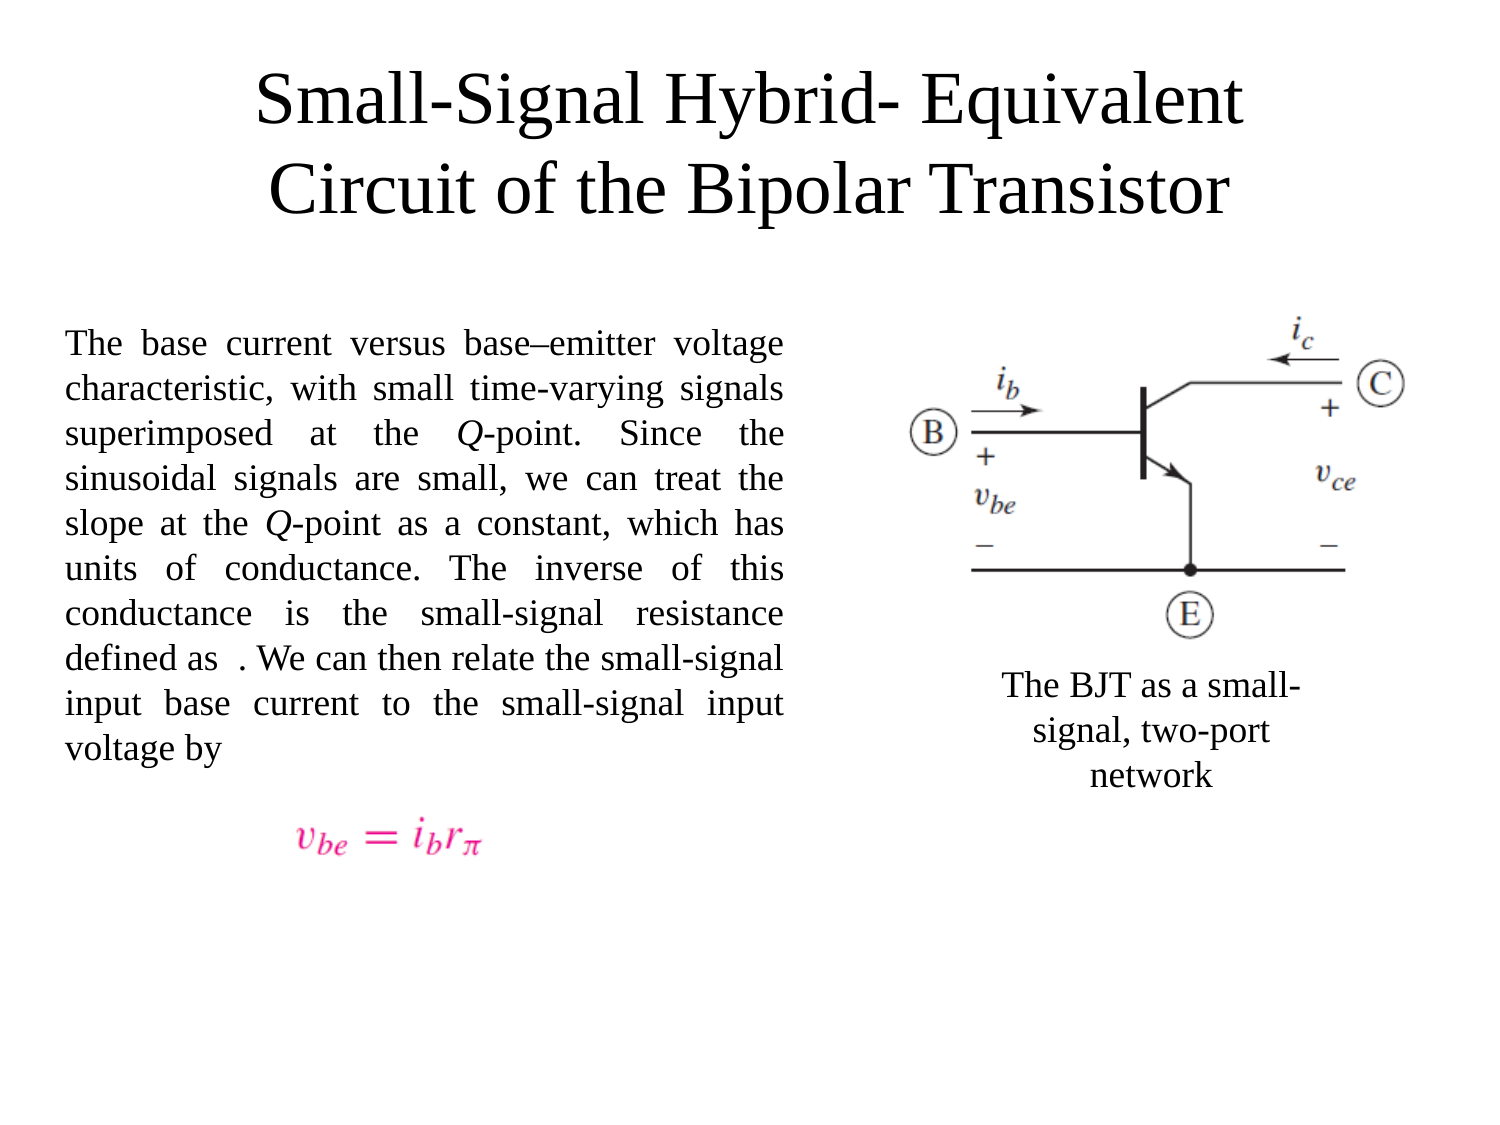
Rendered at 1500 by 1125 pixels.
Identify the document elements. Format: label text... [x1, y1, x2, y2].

picture [887, 312, 1416, 652]
text_box The BJT as a small-signal, two-port network [964, 660, 1339, 802]
picture [274, 803, 502, 875]
